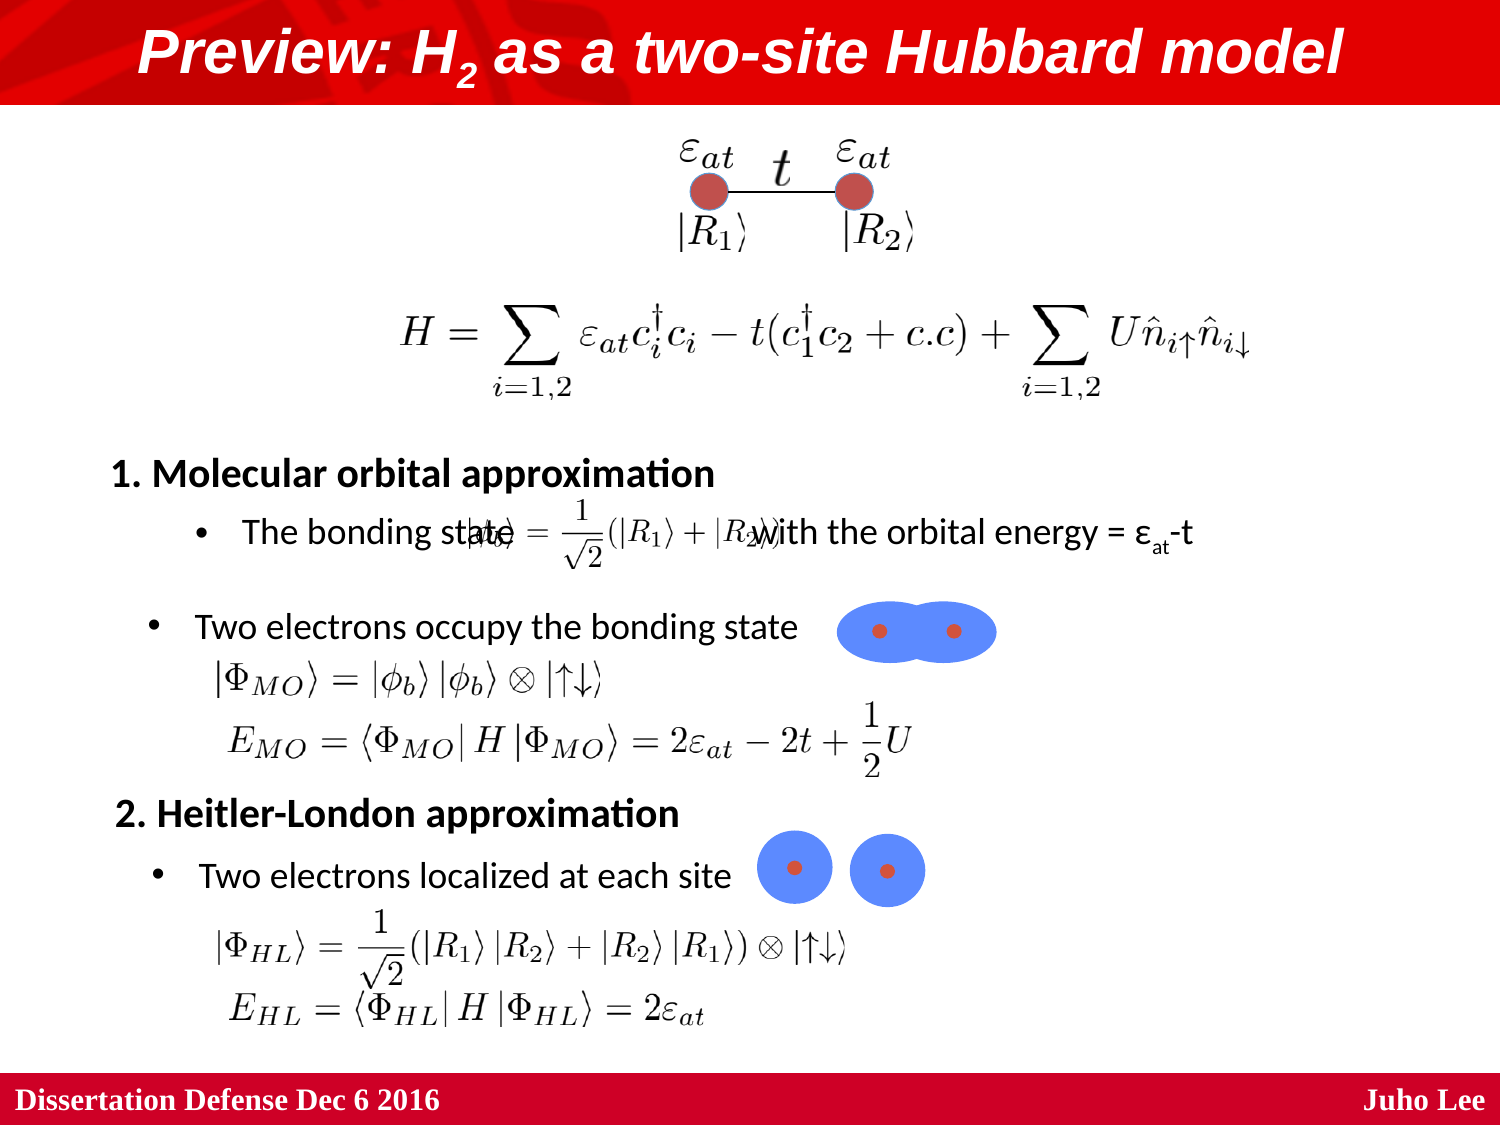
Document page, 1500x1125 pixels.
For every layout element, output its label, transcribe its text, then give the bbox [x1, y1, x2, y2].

picture [0, 101, 1500, 105]
picture [399, 303, 1249, 400]
text_box 1. Molecular orbital approximation [95, 438, 731, 504]
picture [679, 139, 733, 169]
picture [836, 139, 890, 169]
picture [226, 700, 912, 777]
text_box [124, 498, 1264, 569]
picture [217, 908, 845, 1027]
title Preview: H2 as a two-site Hubbard model [0, 0, 1500, 101]
text_box 2. Heitler-London approximation [100, 778, 696, 844]
text_box Two electrons occupy the bonding state [132, 594, 815, 655]
text_box Two electrons localized at each site [136, 843, 748, 903]
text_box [836, 601, 997, 663]
picture [772, 150, 790, 186]
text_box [679, 173, 913, 252]
picture [216, 659, 600, 698]
picture [0, 1073, 1500, 1125]
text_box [756, 830, 926, 908]
